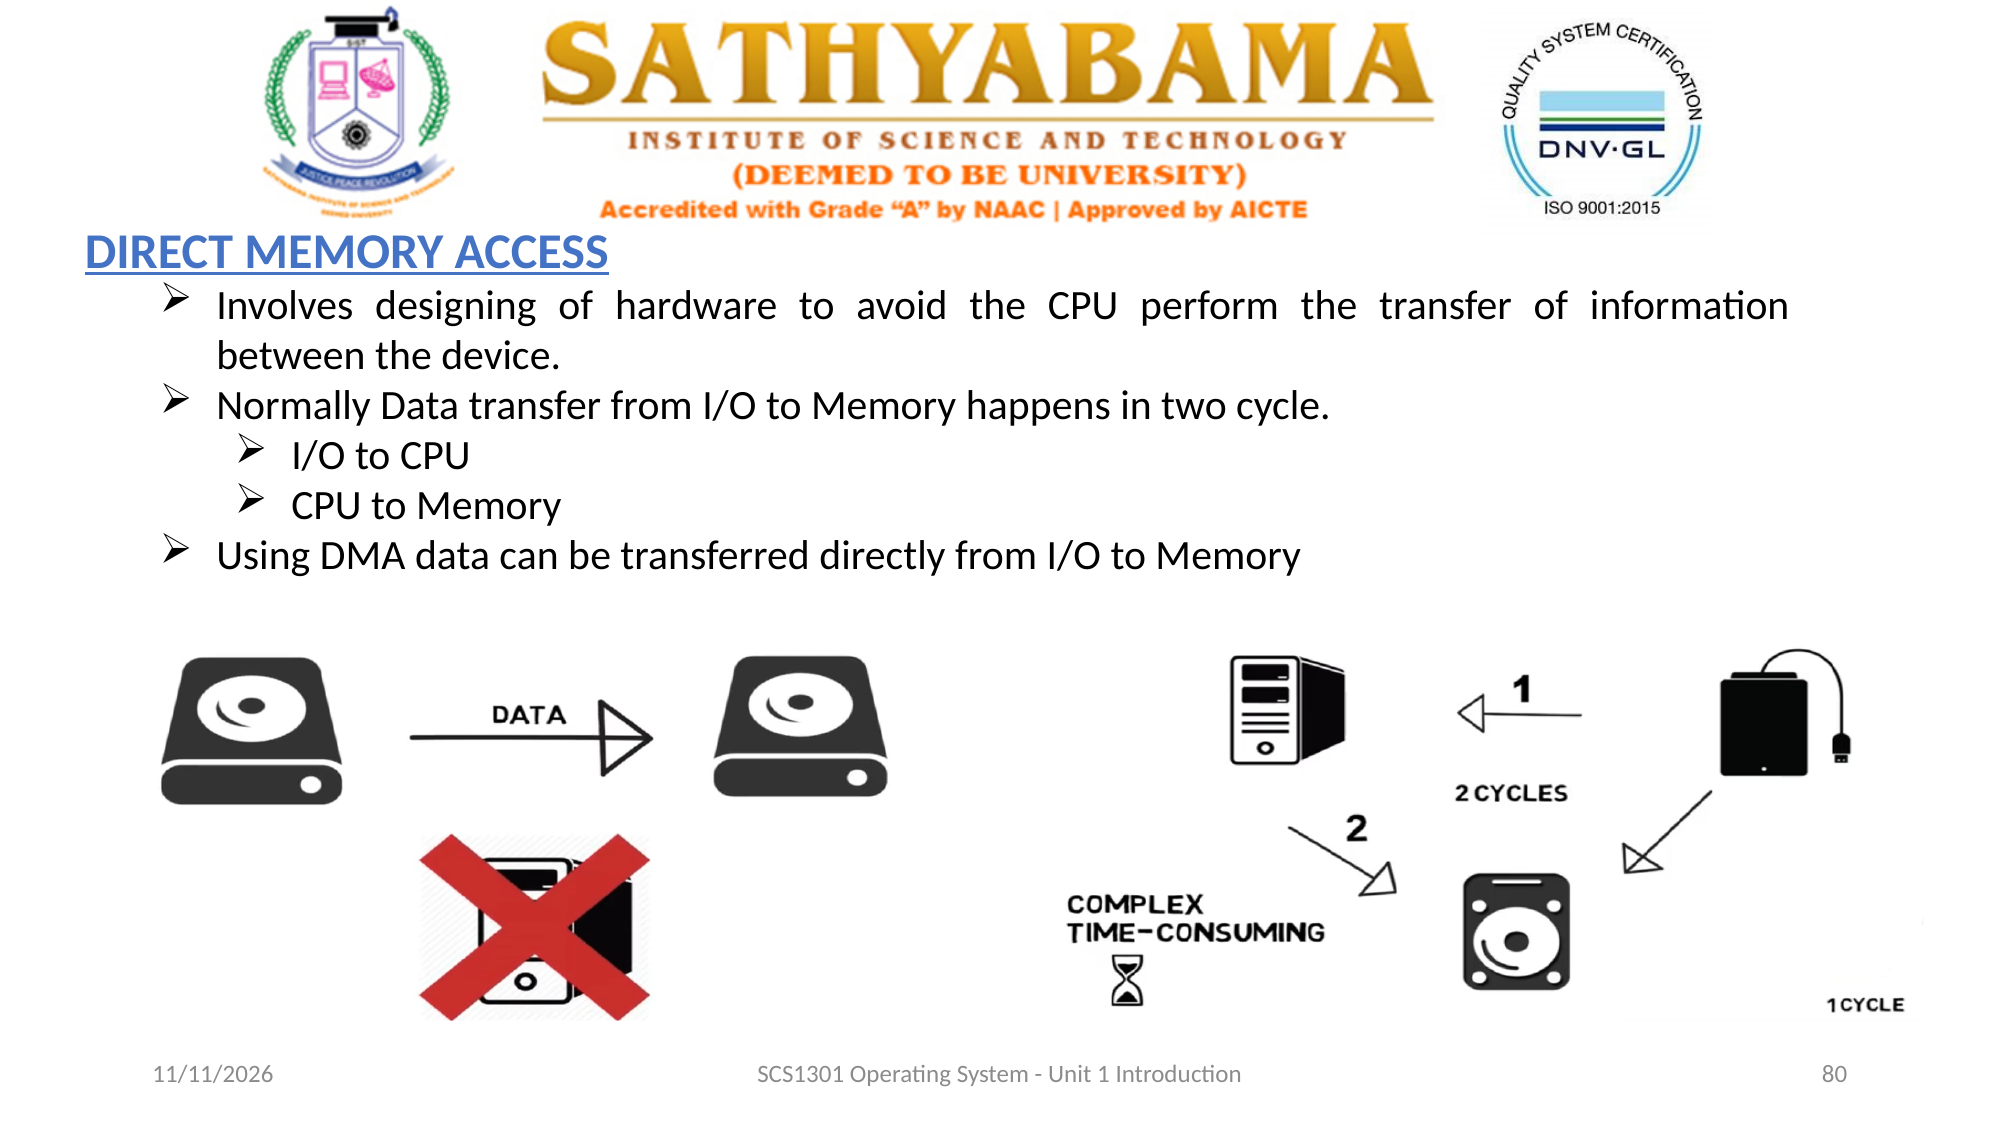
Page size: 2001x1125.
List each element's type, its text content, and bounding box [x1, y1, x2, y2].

footer SCS1301 Operating System - Unit 1 Introduction [662, 1042, 1338, 1103]
slide_number 80 [1412, 1042, 1863, 1103]
picture [529, 0, 1446, 210]
text_box DIRECT MEMORY ACCESS Involves designing of hardware to avoid the CPU perform the transfer of information between the device. Normally Data transfer from I/O to Memory happens in two cycle. I/O to CPU CPU to Memory Using DMA data can be transferred directly from I/O to Memory [70, 210, 1805, 796]
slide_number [137, 1042, 588, 1103]
picture [137, 645, 898, 1021]
picture [248, 3, 469, 210]
picture [1047, 624, 1930, 1021]
picture [1482, 8, 1711, 210]
